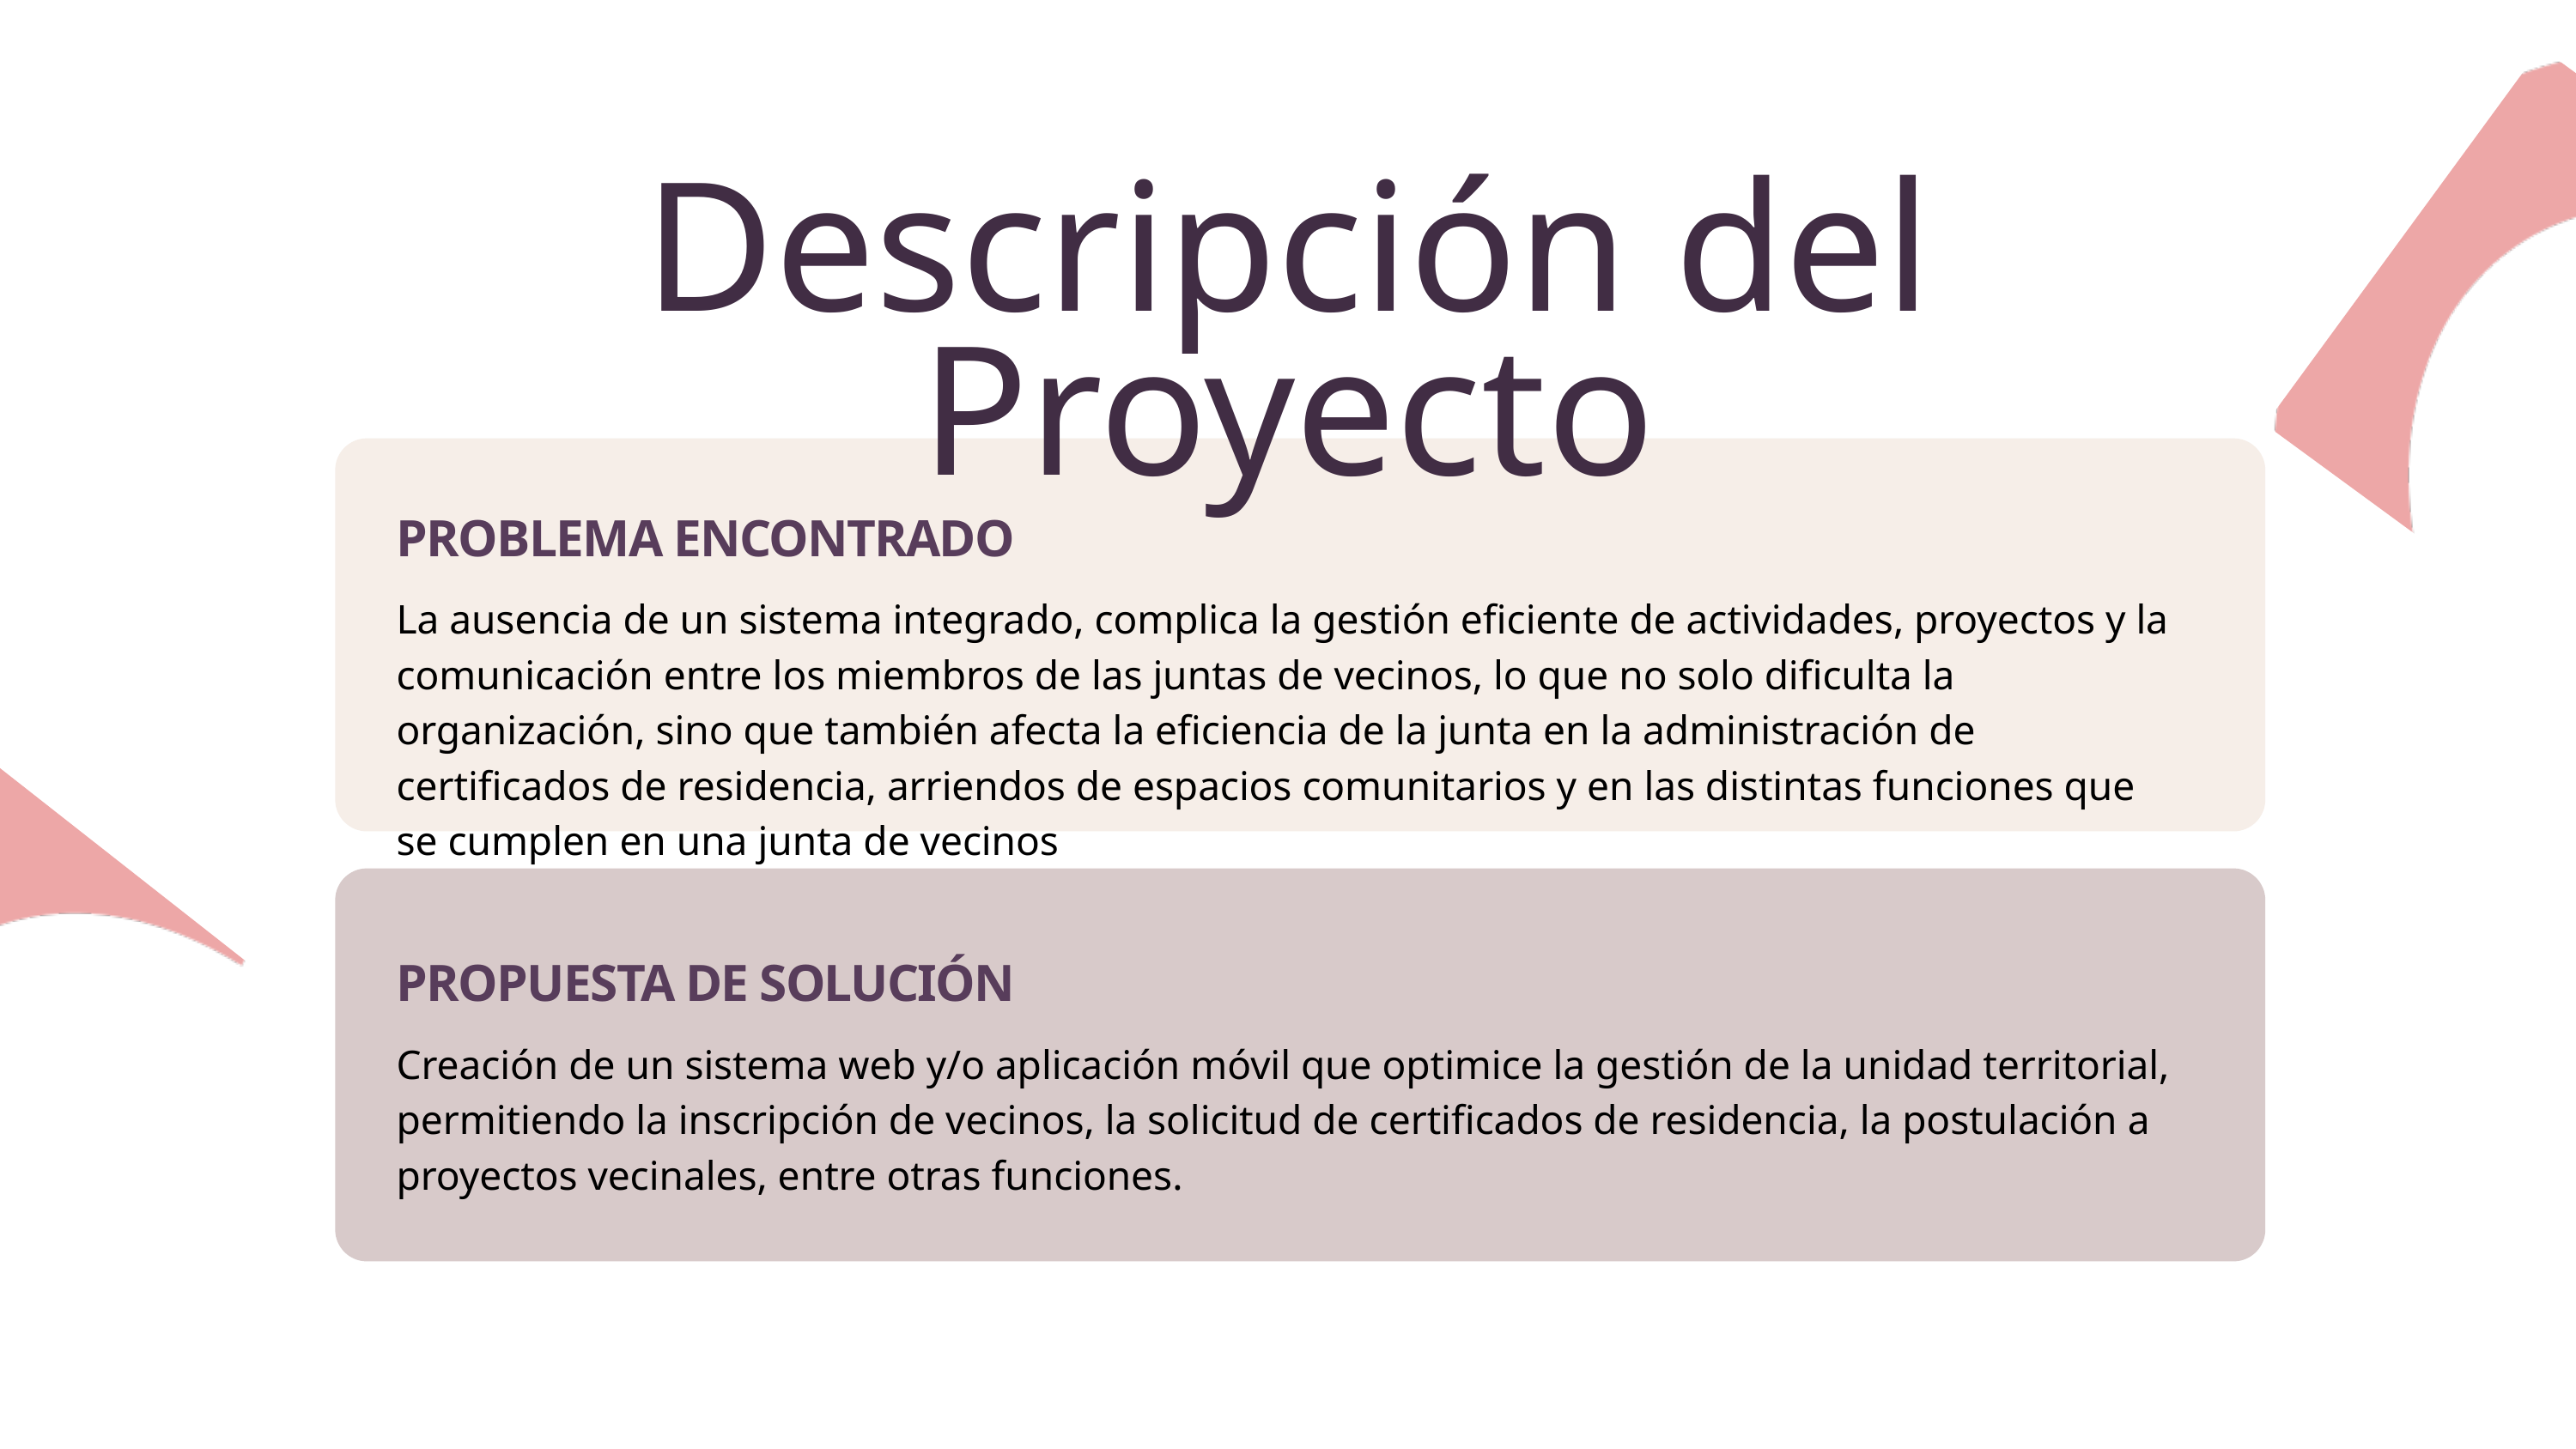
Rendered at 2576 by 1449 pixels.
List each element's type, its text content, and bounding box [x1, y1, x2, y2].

text_box La ausencia de un sistema integrado, complica la gestión eficiente de actividades, proyectos y la comunicación entre los miembros de las juntas de vecinos, lo que no solo dificulta la organización, sino que también afecta la eficiencia de la junta en la administración de certificados de residencia, arriendos de espacios comunitarios y en las distintas funciones que se cumplen en una junta de vecinos [396, 841, 2183, 864]
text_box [335, 438, 2266, 832]
text_box Descripción del Proyecto [292, 182, 2284, 512]
text_box [2284, 47, 2576, 652]
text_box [335, 868, 2266, 1262]
text_box [0, 767, 308, 1377]
